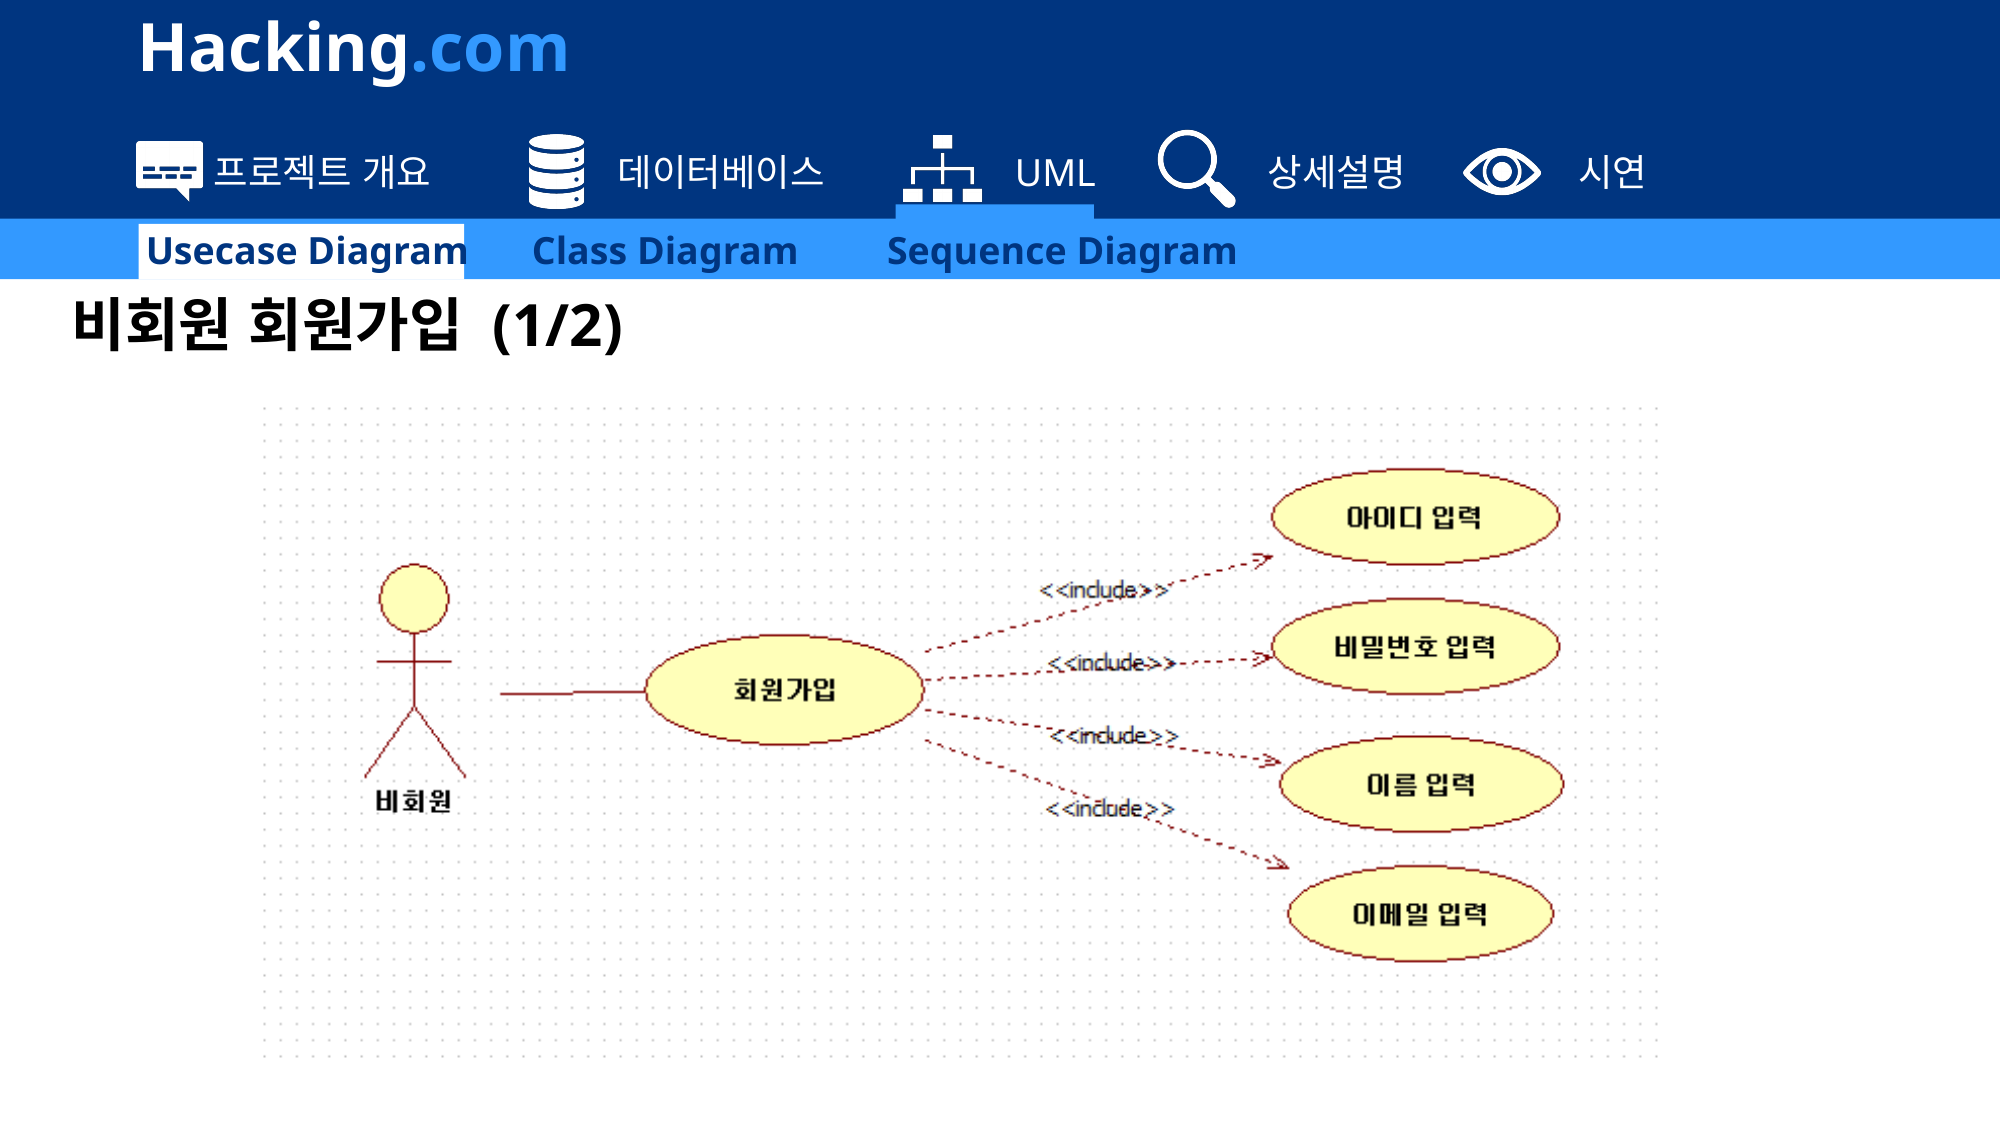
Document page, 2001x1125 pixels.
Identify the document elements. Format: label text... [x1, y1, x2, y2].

picture [0, 0, 2000, 219]
text_box [0, 219, 2000, 280]
picture [261, 404, 1660, 1062]
text_box Usecase Diagram [130, 220, 487, 280]
text_box 비회원 회원가입 (1/2) [57, 280, 990, 366]
text_box Sequence Diagram [872, 220, 1282, 280]
text_box Class Diagram [517, 220, 872, 280]
